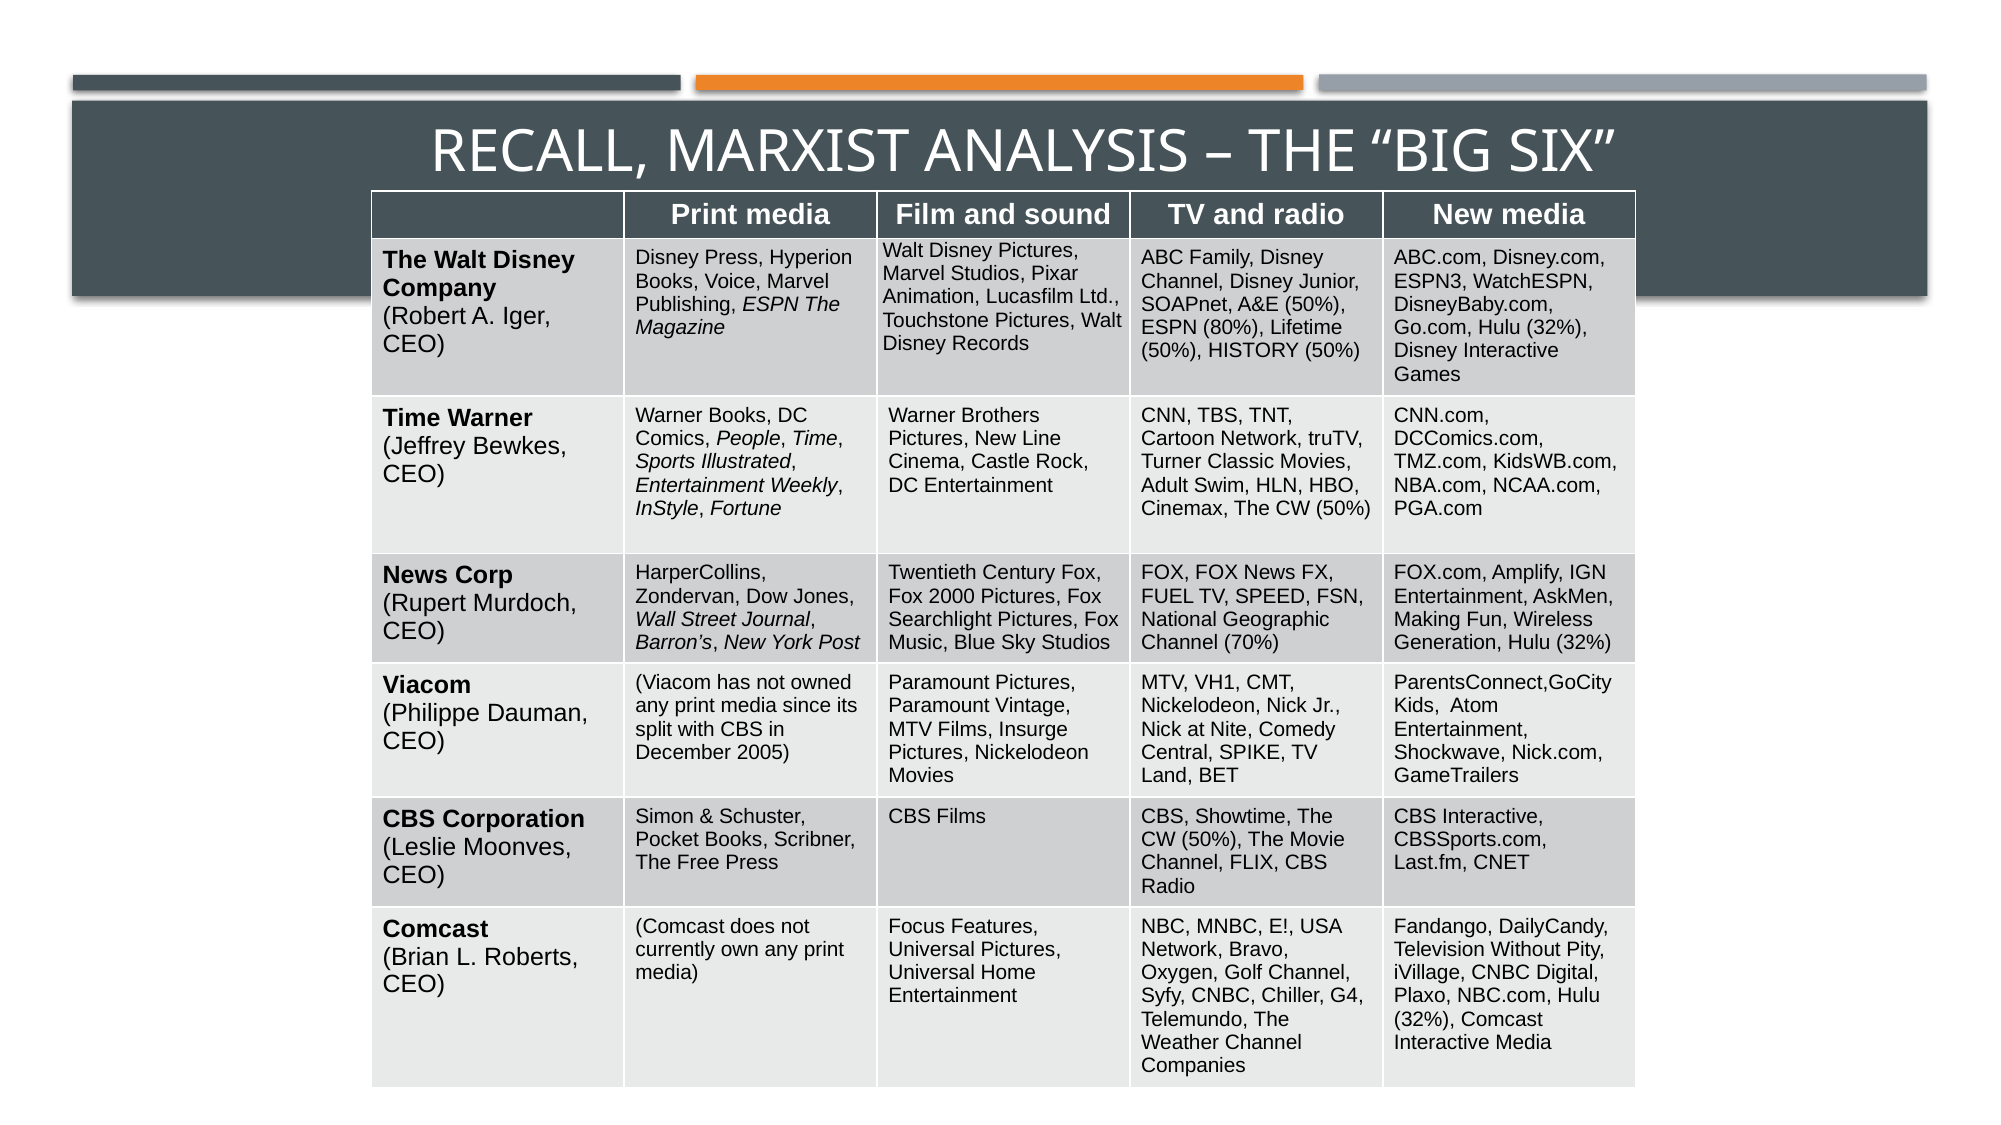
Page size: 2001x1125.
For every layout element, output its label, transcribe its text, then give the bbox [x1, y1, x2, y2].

table_cell Comcast (Brian L. Roberts, CEO) [372, 908, 623, 1087]
table_cell Simon & Schuster, Pocket Books, Scribner, The Free Press [625, 798, 876, 906]
table_cell Paramount Pictures, Paramount Vintage, MTV Films, Insurge Pictures, Nickelodeon Movies [878, 664, 1129, 796]
table_cell CBS Corporation (Leslie Moonves, CEO) [372, 798, 623, 906]
table_cell CBS Films [878, 798, 1129, 906]
table_cell The Walt Disney Company (Robert A. Iger, CEO) [372, 239, 623, 395]
title Recall, Marxist analysis – the “big six” [415, 0, 1657, 191]
table_cell MTV, VH1, CMT, Nickelodeon, Nick Jr., Nick at Nite, Comedy Central, SPIKE, TV Land, BET [1131, 664, 1382, 796]
table_cell CNN, TBS, TNT, Cartoon Network, truTV, Turner Classic Movies, Adult Swim, HLN, HBO, Cinemax, The CW (50%) [1131, 397, 1382, 553]
table_header New media [1384, 192, 1635, 238]
table_header Film and sound [878, 192, 1129, 238]
table_cell Time Warner (Jeffrey Bewkes, CEO) [372, 397, 623, 553]
table_cell Twentieth Century Fox, Fox 2000 Pictures, Fox Searchlight Pictures, Fox Music, Blue Sky Studios [878, 554, 1129, 662]
table_cell ParentsConnect,GoCityKids, Atom Entertainment, Shockwave, Nick.com, GameTrailers [1384, 664, 1635, 796]
table_cell CNN.com, DCComics.com, TMZ.com, KidsWB.com, NBA.com, NCAA.com, PGA.com [1384, 397, 1635, 553]
table_header TV and radio [1131, 192, 1382, 238]
table_cell CBS Interactive, CBSSports.com, Last.fm, CNET [1384, 798, 1635, 906]
table_cell Disney Press, Hyperion Books, Voice, Marvel Publishing, ESPN The Magazine [625, 239, 876, 395]
table_cell NBC, MNBC, E!, USA Network, Bravo, Oxygen, Golf Channel, Syfy, CNBC, Chiller, G4, Telemundo, The Weather Channel Companies [1131, 908, 1382, 1087]
table_cell (Comcast does not currently own any print media) [625, 908, 876, 1087]
table_cell Warner Books, DC Comics, People, Time, Sports Illustrated, Entertainment Weekly, InStyle, Fortune [625, 397, 876, 553]
table_cell Viacom (Philippe Dauman, CEO) [372, 664, 623, 796]
table_cell Warner Brothers Pictures, New Line Cinema, Castle Rock, DC Entertainment [878, 397, 1129, 553]
table_header Print media [625, 192, 876, 238]
table_cell FOX.com, Amplify, IGN Entertainment, AskMen, Making Fun, Wireless Generation, Hulu (32%) [1384, 554, 1635, 662]
table_cell Fandango, DailyCandy, Television Without Pity, iVillage, CNBC Digital, Plaxo, NBC.com, Hulu (32%), Comcast Interactive Media [1384, 908, 1635, 1087]
table_cell FOX, FOX News FX, FUEL TV, SPEED, FSN, National Geographic Channel (70%) [1131, 554, 1382, 662]
table_cell Walt Disney Pictures, Marvel Studios, Pixar Animation, Lucasfilm Ltd., Touchstone Pictures, Walt Disney Records [878, 239, 1129, 395]
table_cell CBS, Showtime, The CW (50%), The Movie Channel, FLIX, CBS Radio [1131, 798, 1382, 906]
table_cell ABC.com, Disney.com, ESPN3, WatchESPN, DisneyBaby.com, Go.com, Hulu (32%), Disney Interactive Games [1384, 239, 1635, 395]
table_cell ABC Family, Disney Channel, Disney Junior, SOAPnet, A&E (50%), ESPN (80%), Lifetime (50%), HISTORY (50%) [1131, 239, 1382, 395]
table_cell (Viacom has not owned any print media since its split with CBS in December 2005) [625, 664, 876, 796]
table_cell HarperCollins, Zondervan, Dow Jones, Wall Street Journal, Barron’s, New York Post [625, 554, 876, 662]
table_header [372, 192, 623, 238]
table_cell Focus Features, Universal Pictures, Universal Home Entertainment [878, 908, 1129, 1087]
table_cell News Corp (Rupert Murdoch, CEO) [372, 554, 623, 662]
